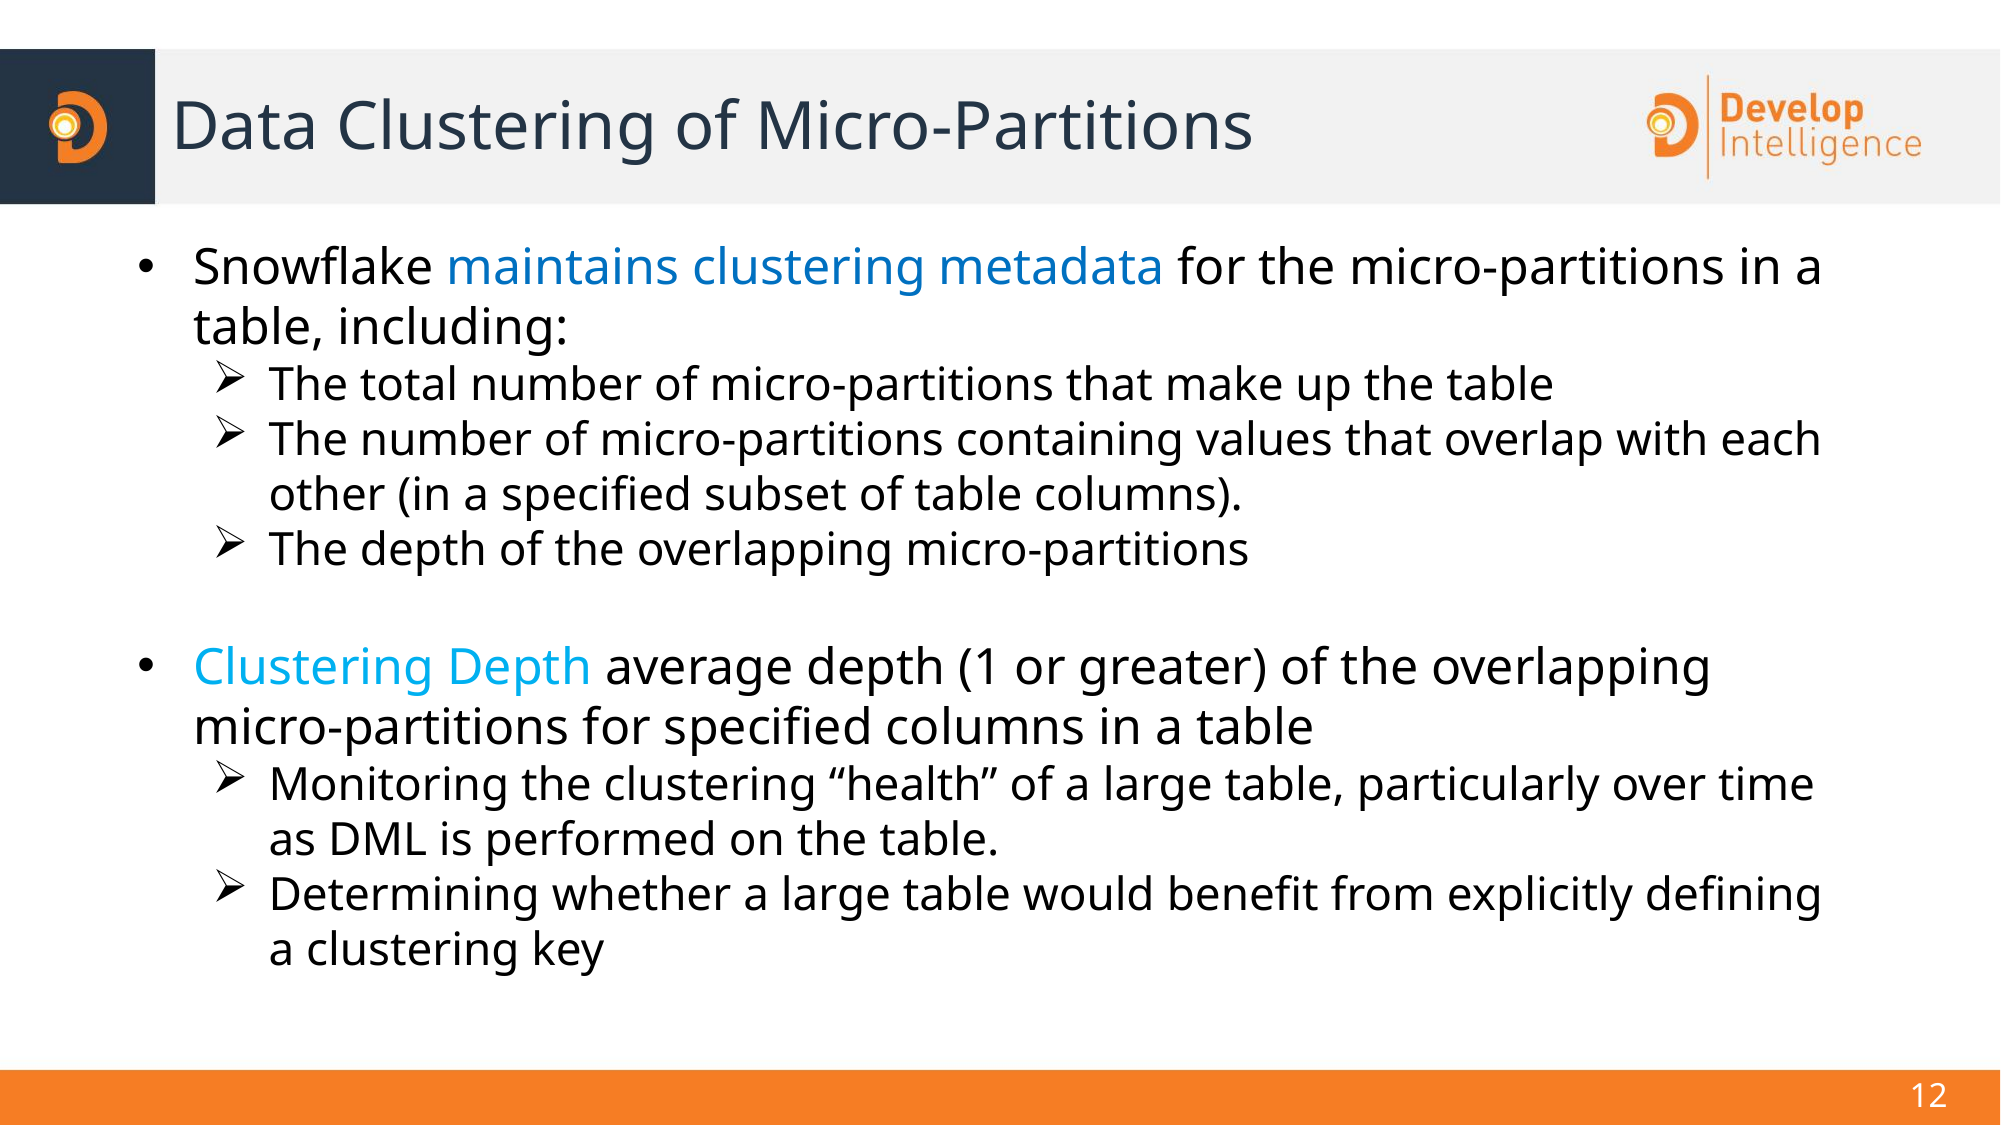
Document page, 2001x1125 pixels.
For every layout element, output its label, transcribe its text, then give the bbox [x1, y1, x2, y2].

title Data Clustering of Micro-Partitions [156, 53, 1999, 203]
slide_number 12 [1860, 1072, 1998, 1122]
text_box Snowflake maintains clustering metadata for the micro-partitions in a table, including: The total number of micro-partitions that make up the table The number of micro-partitions containing values that overlap with each other (in a specified subset of table columns). The depth of the overlapping micro-partitions Clustering Depth average depth (1 or greater) of the overlapping micro-partitions for specified columns in a table Monitoring the clustering “health” of a large table, particularly over time as DML is performed on the table. Determining whether a large table would benefit from explicitly defining a clustering key [122, 227, 1847, 996]
picture [0, 0, 2001, 1125]
